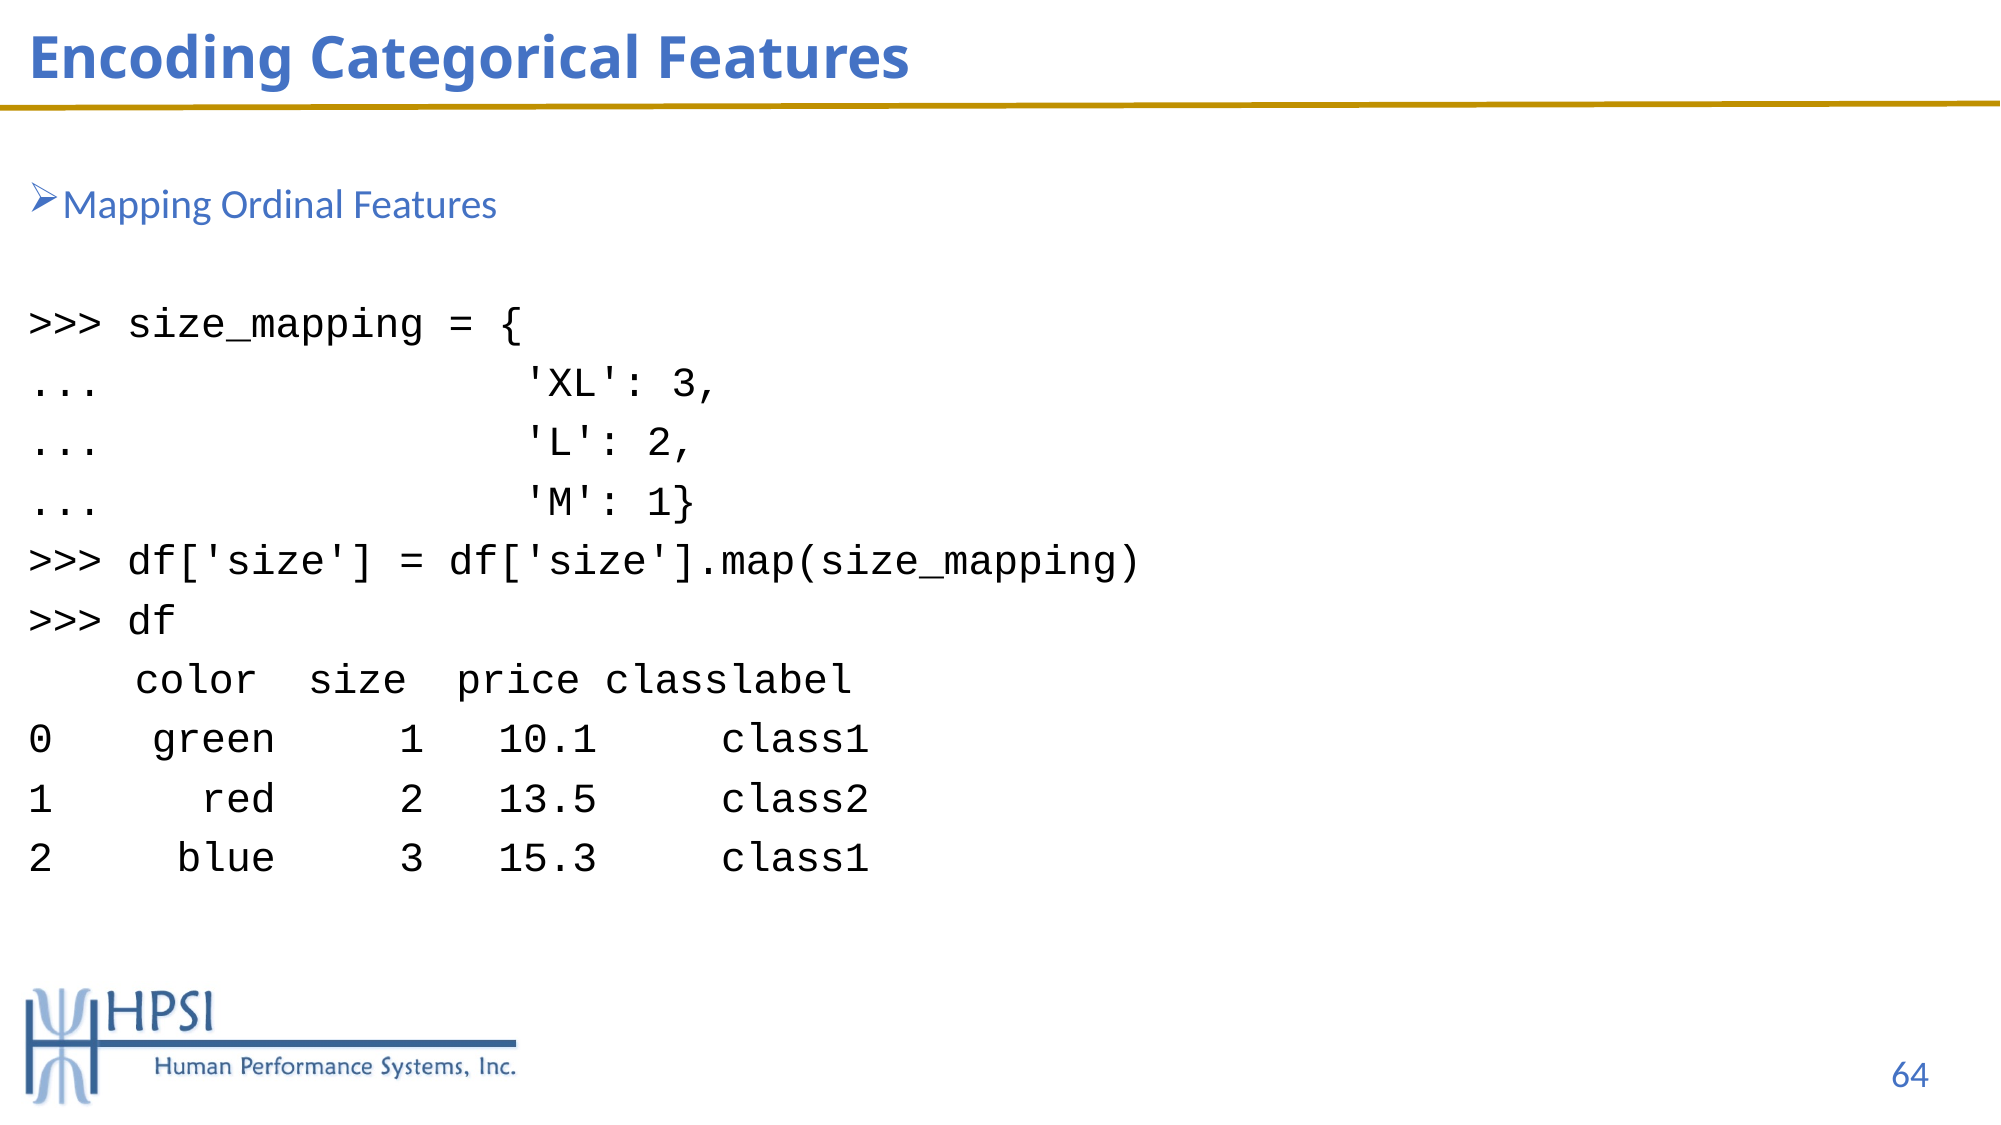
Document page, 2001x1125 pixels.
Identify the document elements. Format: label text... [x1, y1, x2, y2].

slide_number 64 [1493, 1042, 1944, 1103]
picture [21, 981, 524, 1108]
title Encoding Categorical Features [13, 0, 1739, 120]
list Mapping Ordinal Features >>> size_mapping = { ... 'XL': 3, ... 'L': 2, ... 'M': 1} >>> df['size'] = df['size'].map(size_mapping) >>> df color size price classlabel 0 green 1 10.1 class1 1 red 2 13.5 class2 2 blue 3 15.3 class1 [13, 175, 1739, 889]
